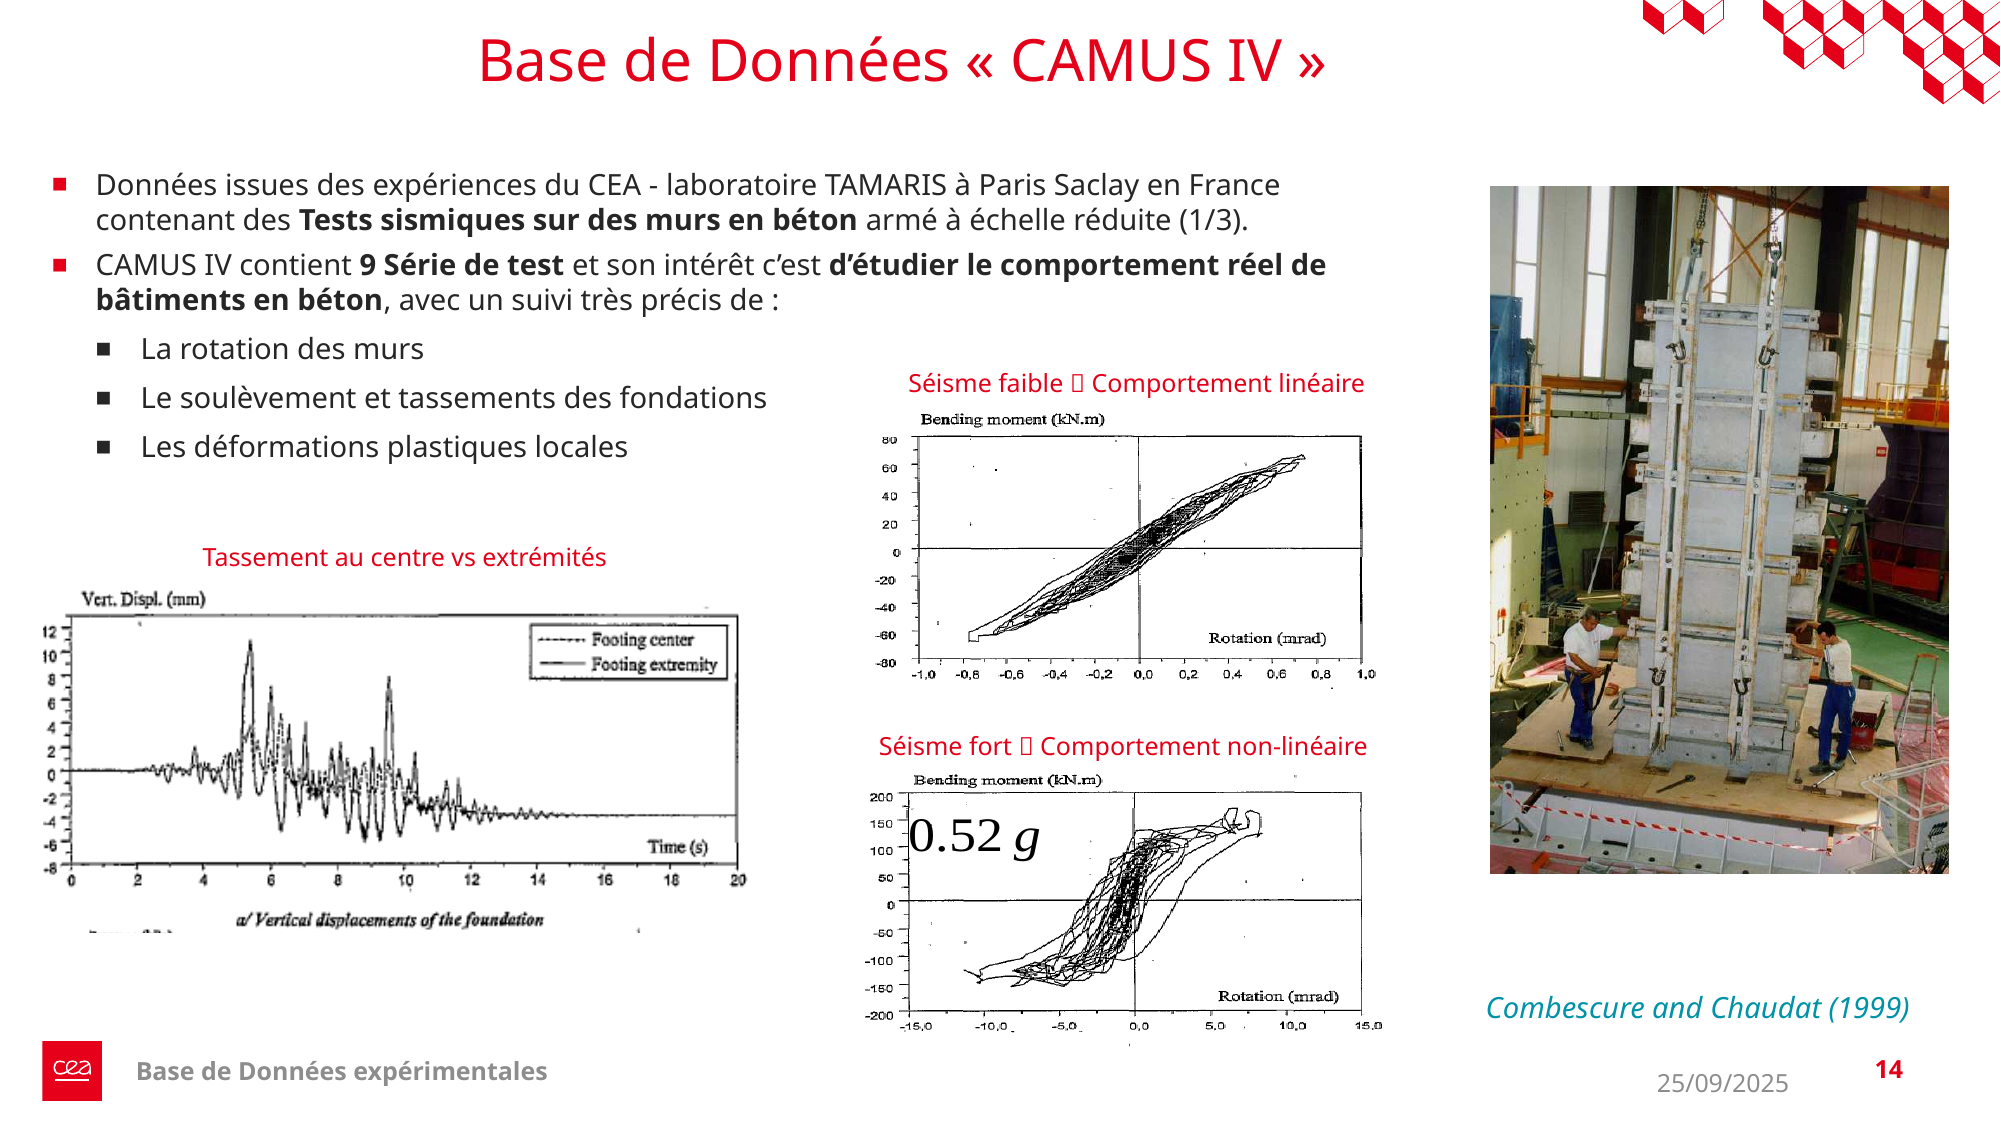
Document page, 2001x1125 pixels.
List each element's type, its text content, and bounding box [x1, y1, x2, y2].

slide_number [1591, 1052, 1805, 1113]
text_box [859, 768, 1394, 1047]
text_box Tassement au centre vs extrémités [167, 534, 643, 570]
footer Base de Données expérimentales [120, 1040, 1571, 1101]
slide_number 14 [1804, 1040, 1919, 1101]
picture [1489, 186, 1949, 874]
text_box Séisme faible  Comportement linéaire [859, 360, 1422, 405]
text_box Combescure and Chaudat (1999) [1435, 982, 1961, 1032]
text_box Données issues des expériences du CEA - laboratoire TAMARIS à Paris Saclay en France contenant des Tests sismiques sur des murs en béton armé à échelle réduite (1/3). CAMUS IV contient 9 Série de test et son intérêt c’est d’étudier le comportement réel de bâtiments en béton, avec un suivi très précis de : La rotation des murs Le soulèvement et tassements des fondations Les déformations plastiques locales [51, 158, 1394, 495]
picture [43, 570, 767, 933]
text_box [867, 410, 1390, 689]
text_box Séisme fort  Comportement non-linéaire [834, 723, 1420, 768]
title Base de Données « CAMUS IV » [43, 23, 1762, 128]
